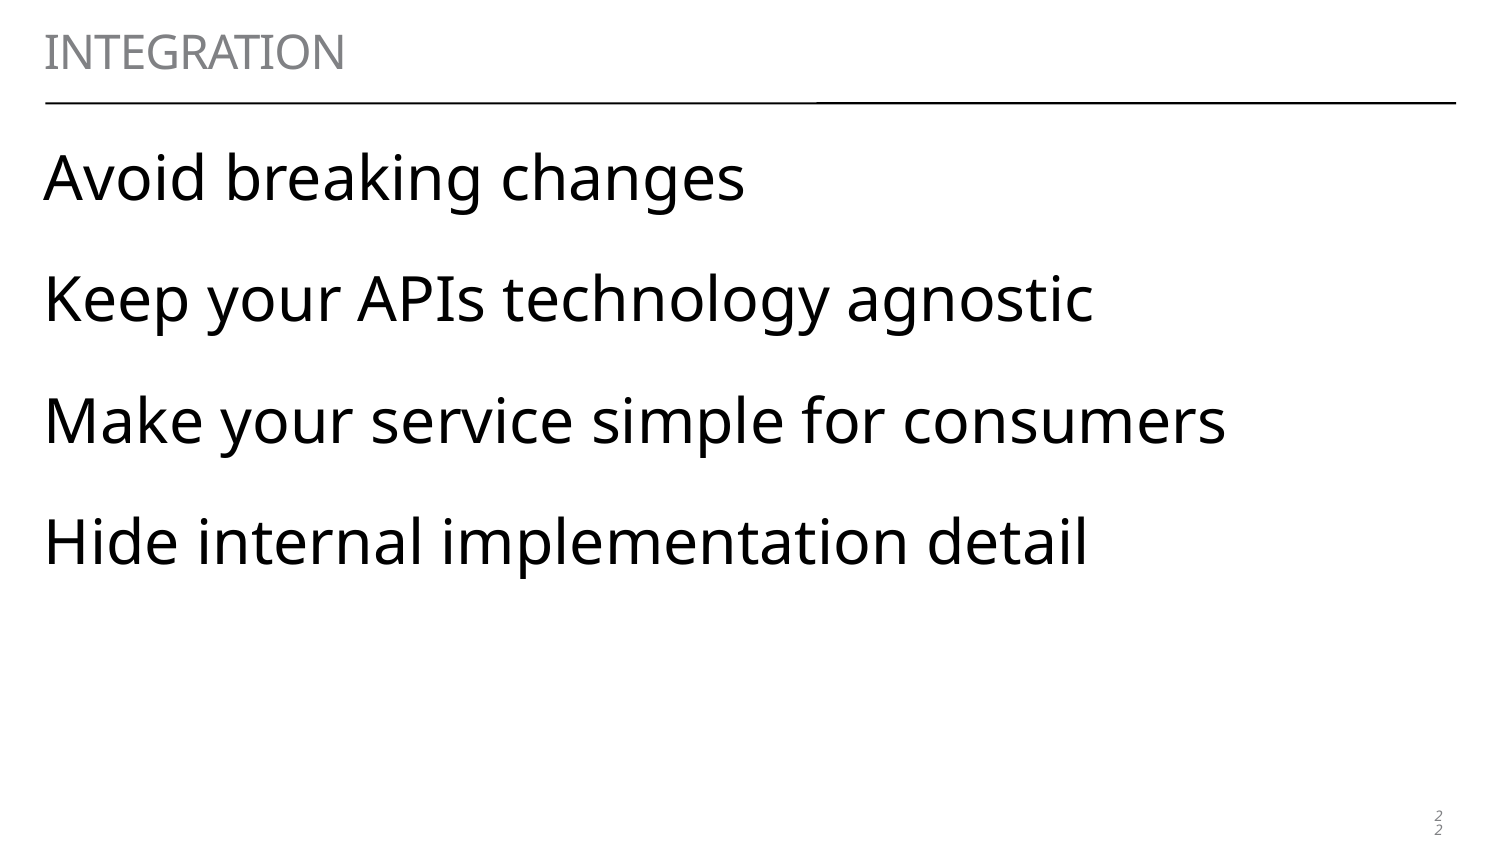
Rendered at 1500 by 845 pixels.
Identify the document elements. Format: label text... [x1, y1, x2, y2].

title integration [43, 26, 1457, 89]
slide_number 22 [1425, 801, 1457, 827]
list Avoid breaking changes Keep your APIs technology agnostic Make your service simple for consumers Hide internal implementation detail [43, 123, 1457, 785]
